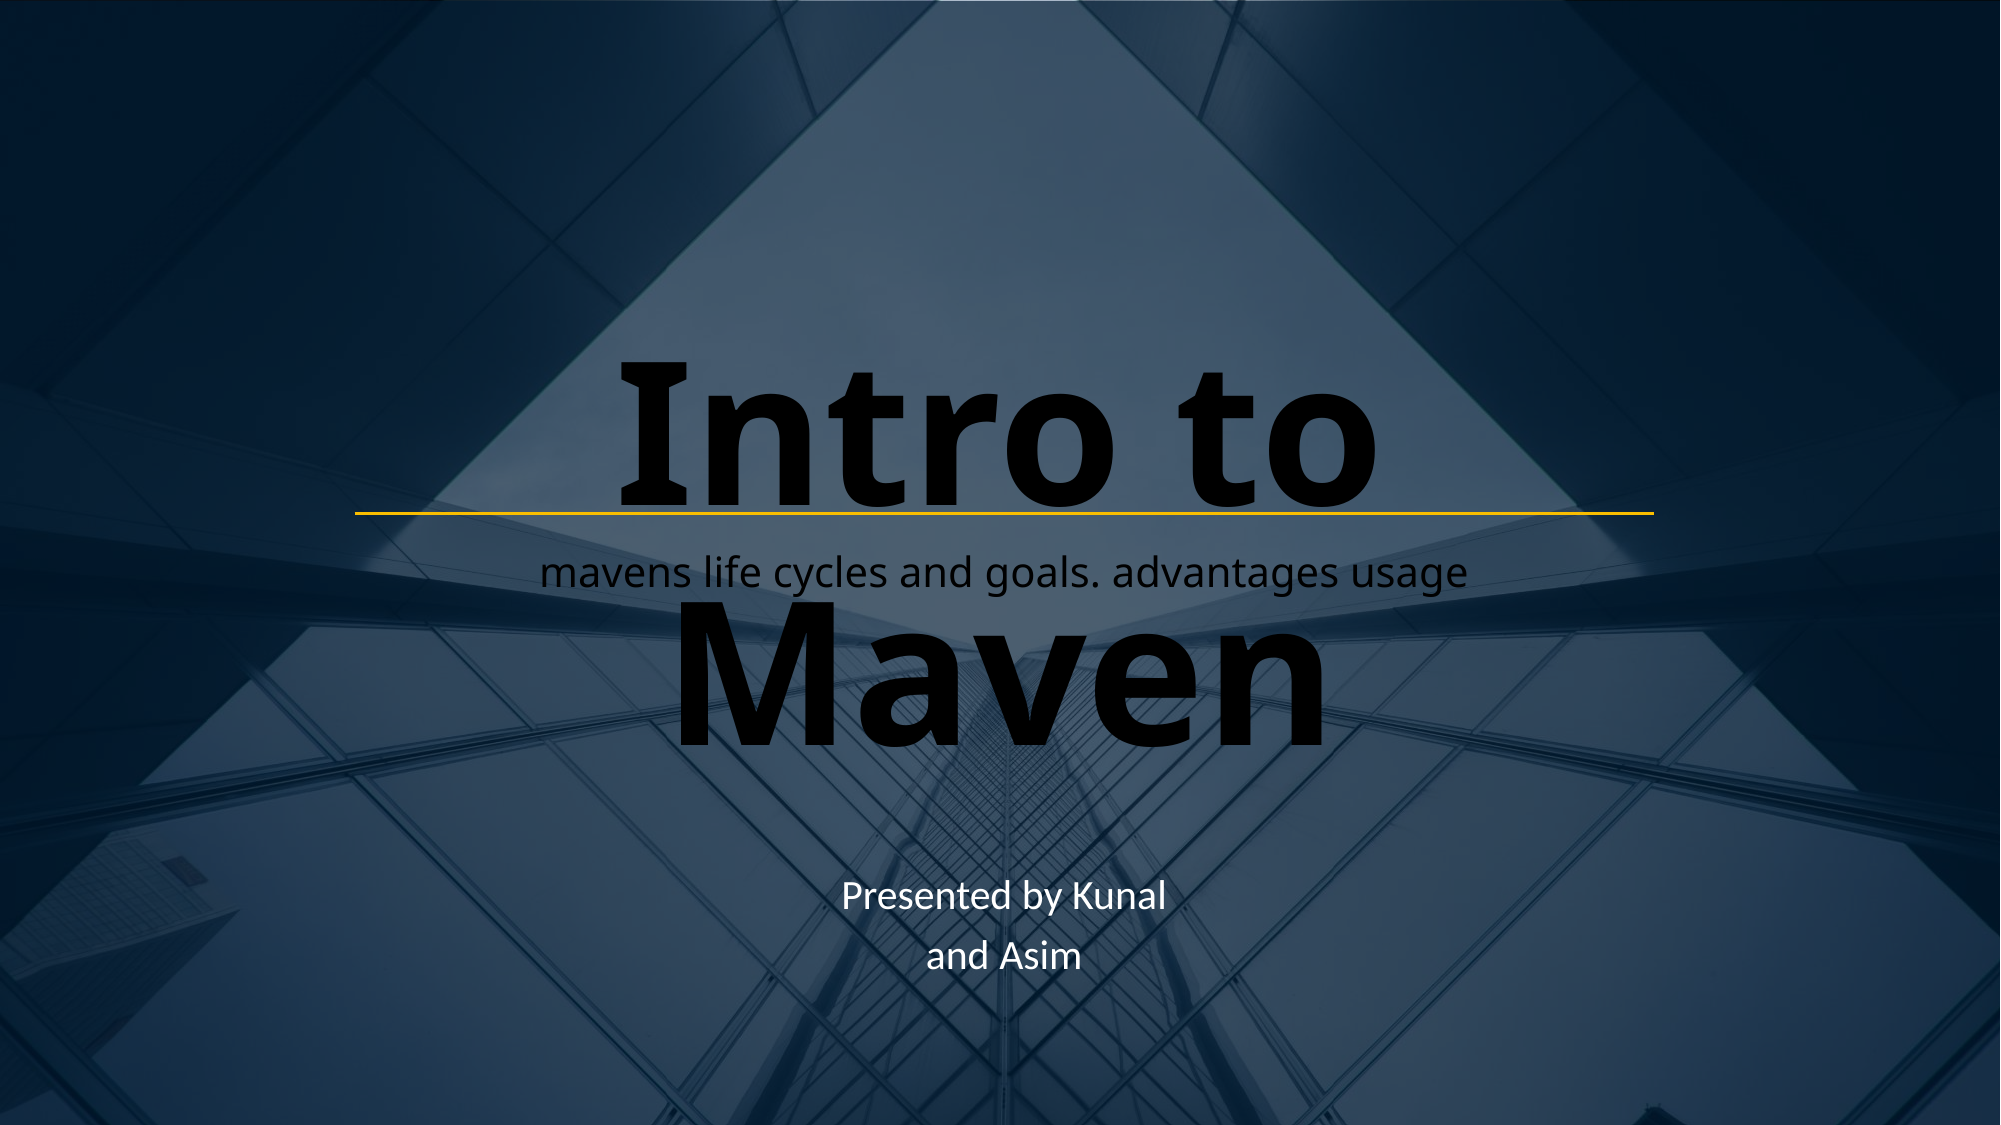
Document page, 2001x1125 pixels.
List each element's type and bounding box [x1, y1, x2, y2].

picture [0, 0, 2000, 1125]
text_box [335, 298, 1665, 799]
